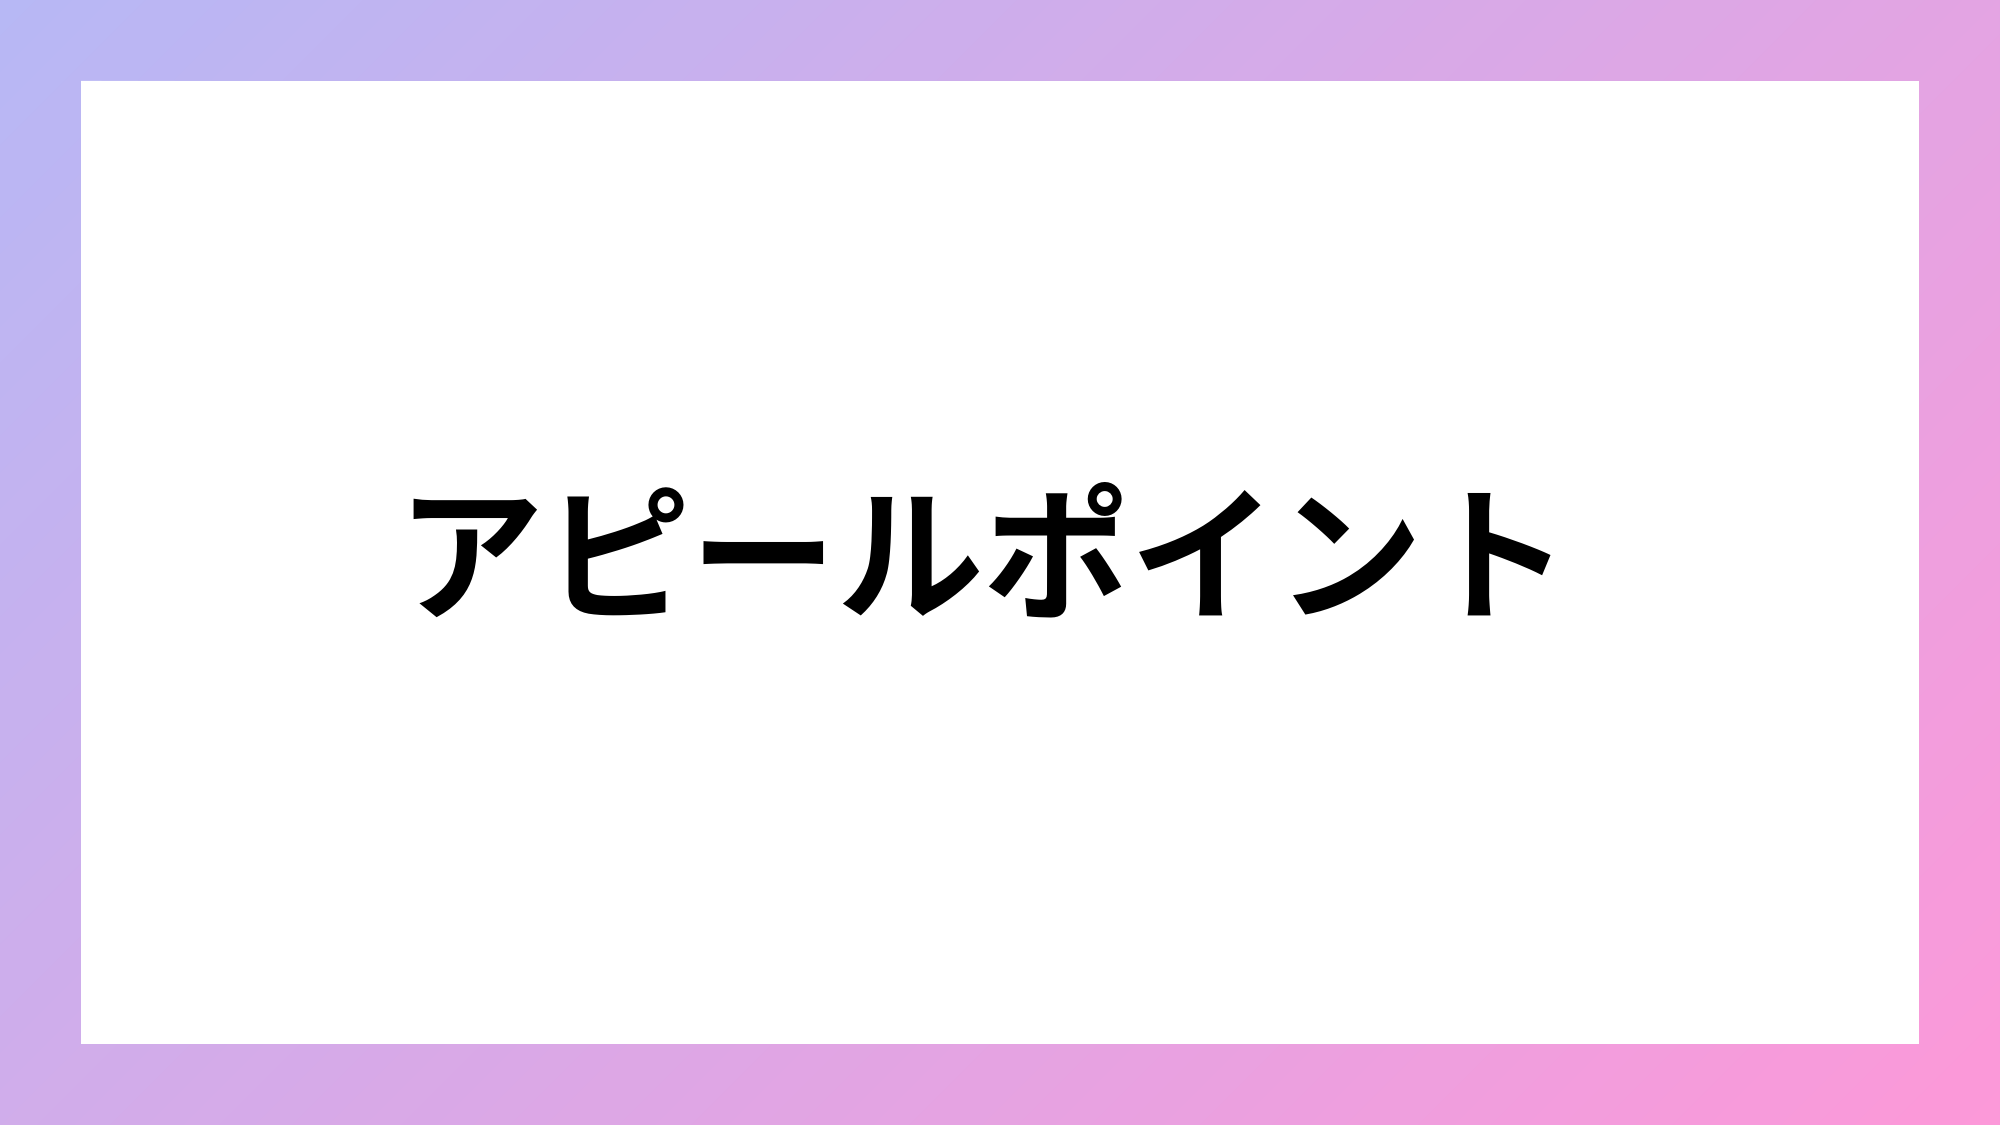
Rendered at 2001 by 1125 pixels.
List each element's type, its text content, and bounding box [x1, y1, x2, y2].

title アピールポイント [382, 428, 1652, 697]
